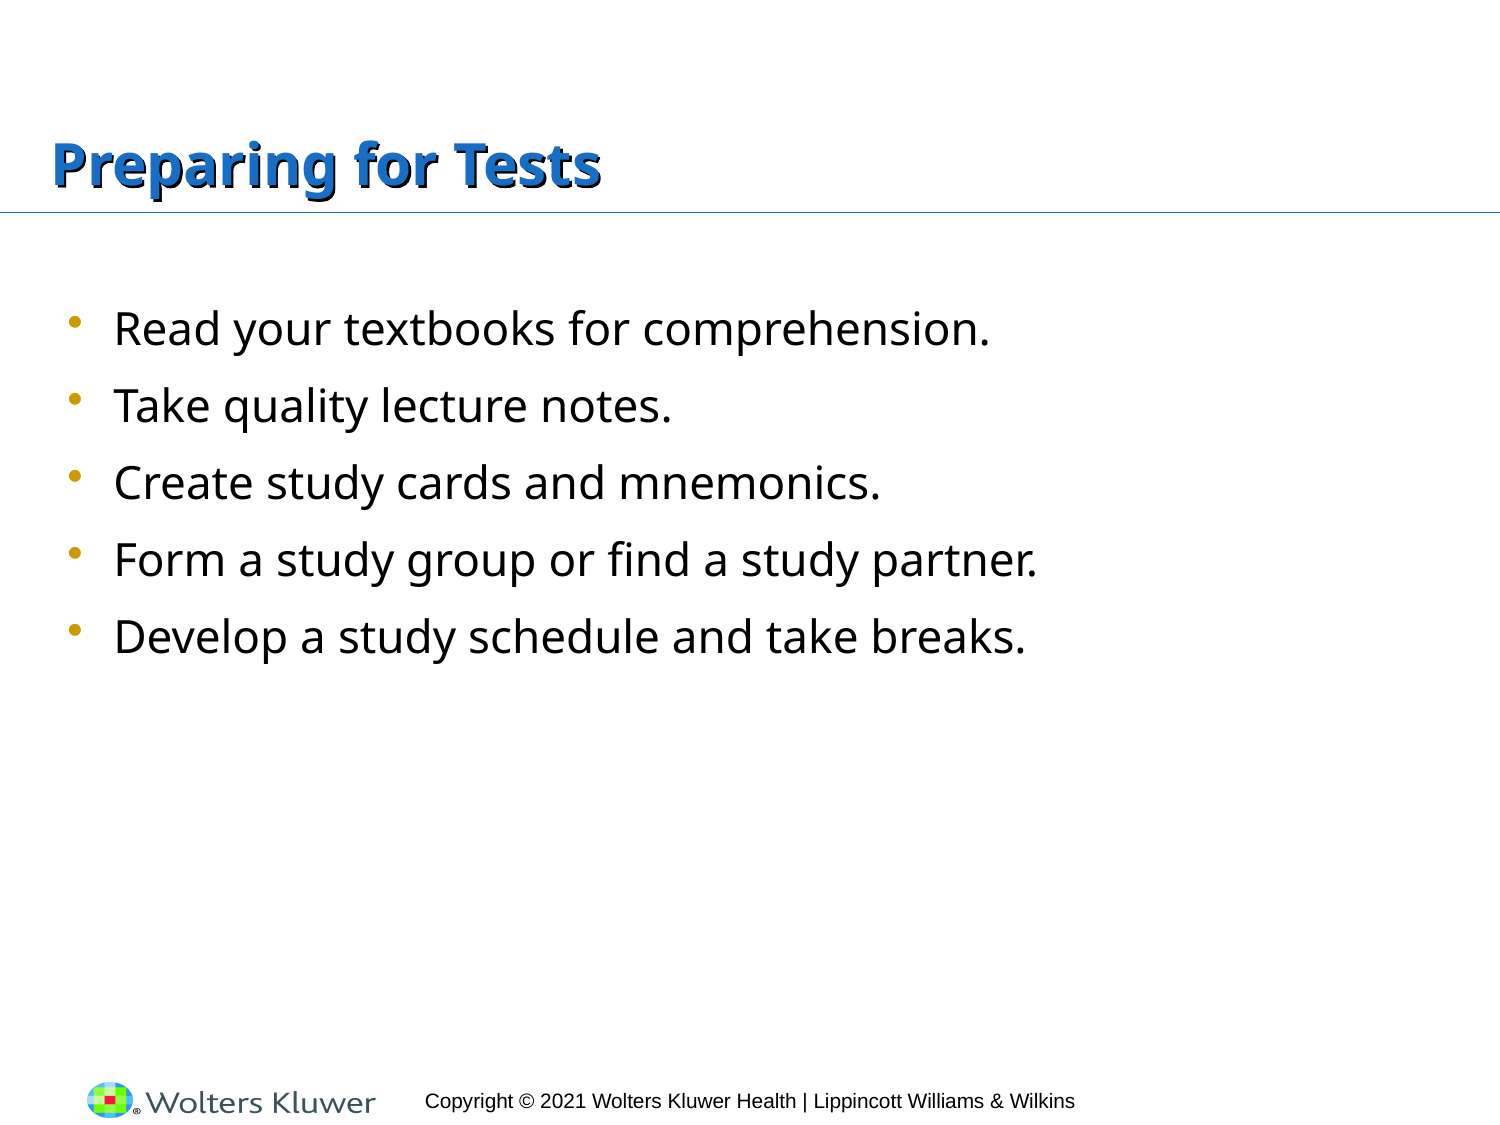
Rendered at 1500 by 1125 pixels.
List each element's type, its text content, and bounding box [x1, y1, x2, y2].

title Preparing for Tests [50, 134, 1468, 199]
list Read your textbooks for comprehension. Take quality lecture notes. Create study cards and mnemonics. Form a study group or find a study partner. Develop a study schedule and take breaks. [51, 298, 1466, 1080]
picture [87, 1082, 376, 1118]
